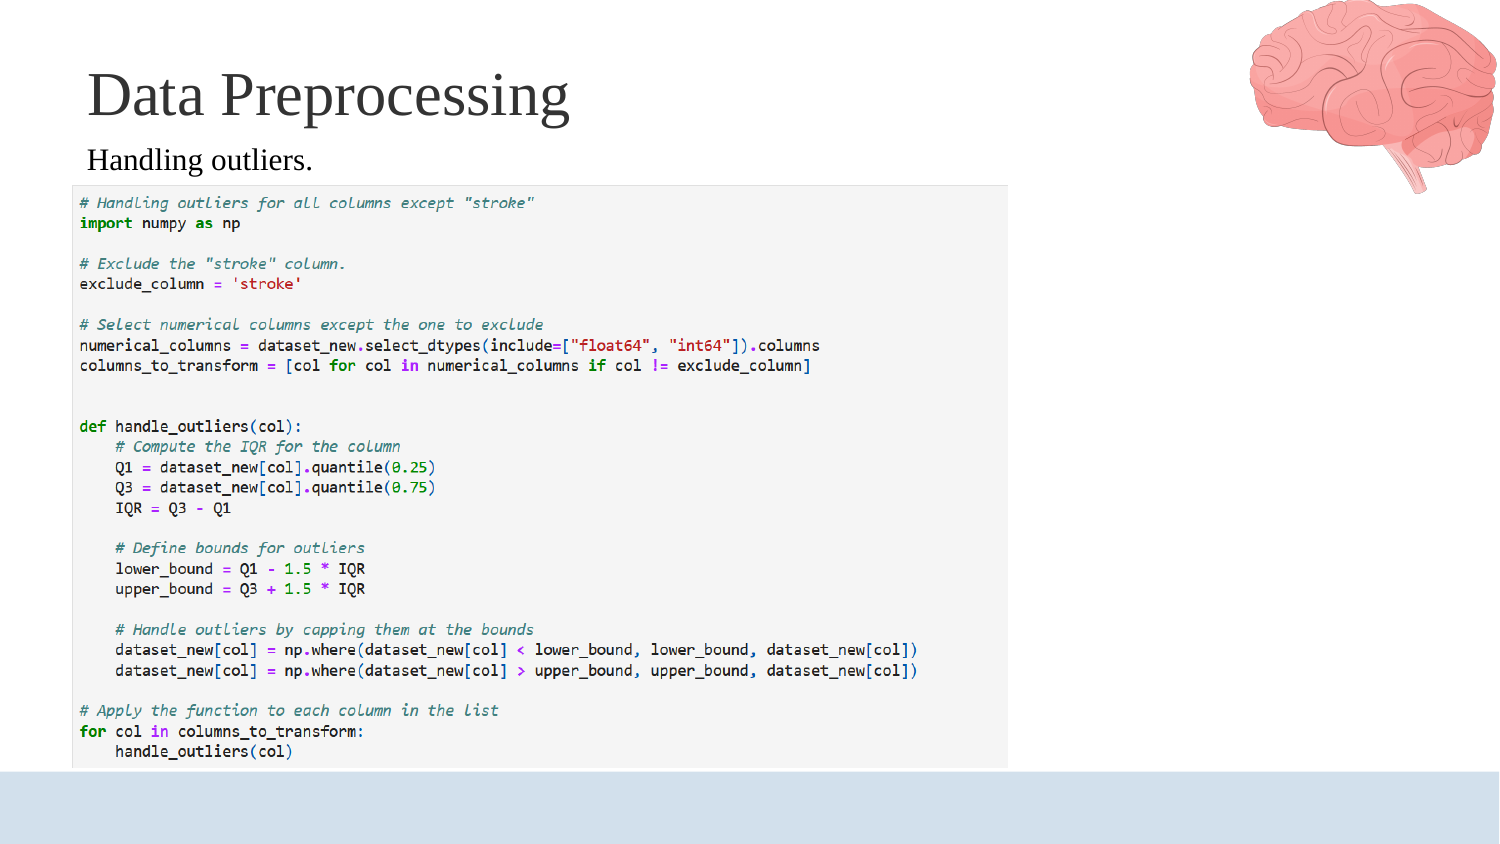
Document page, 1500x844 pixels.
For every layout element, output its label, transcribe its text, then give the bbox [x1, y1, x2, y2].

picture [71, 182, 1008, 768]
title Data Preprocessing [72, 38, 1228, 133]
text_box Handling outliers. [72, 132, 704, 181]
picture [1233, 0, 1500, 207]
